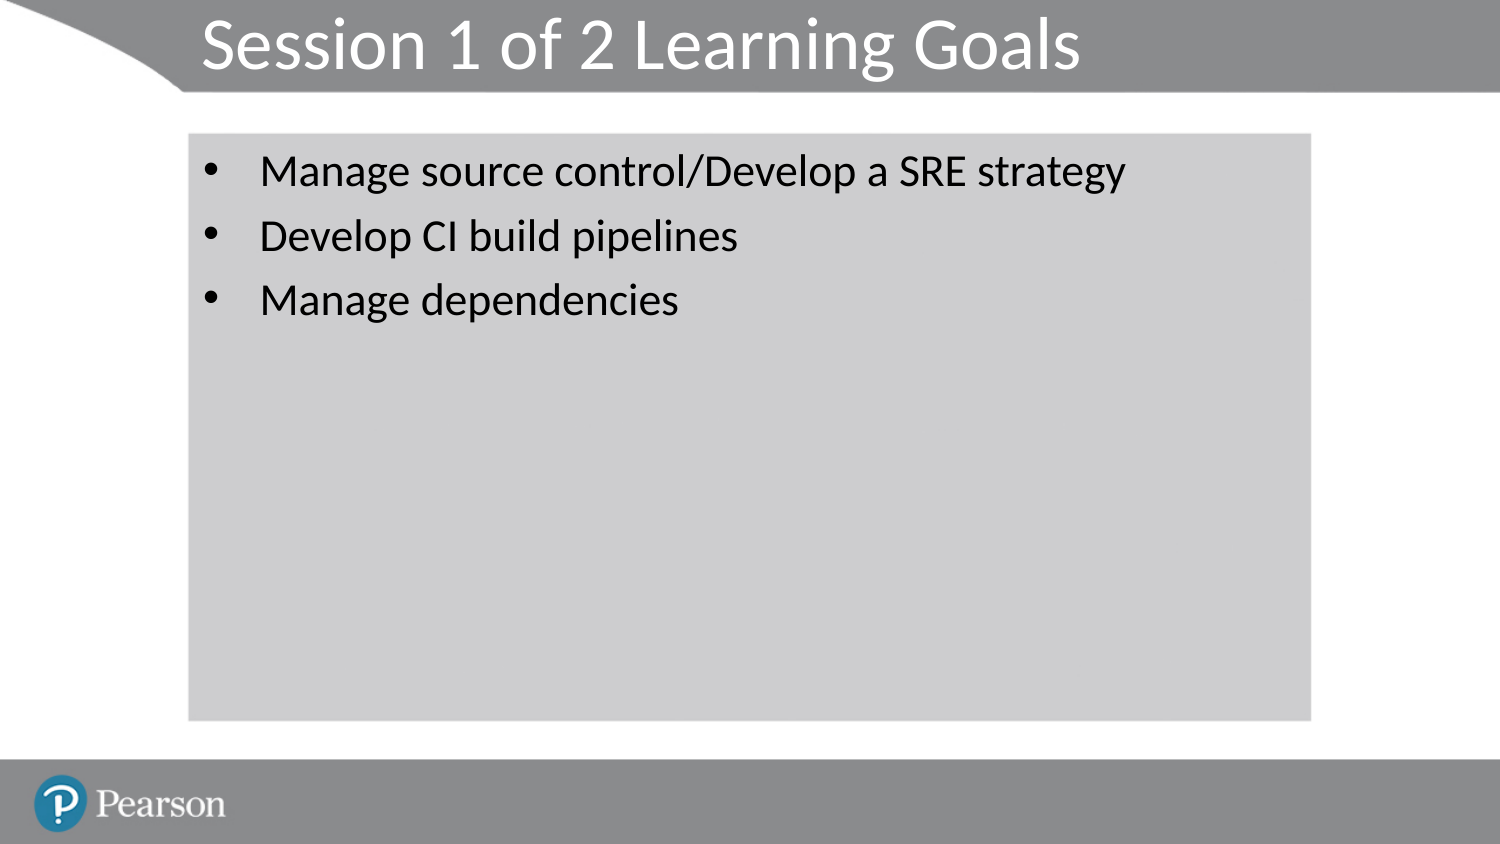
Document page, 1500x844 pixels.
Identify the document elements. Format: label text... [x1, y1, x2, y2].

list Manage source control/Develop a SRE strategy Develop CI build pipelines Manage dependencies [188, 133, 1311, 716]
title Session 1 of 2 Learning Goals [186, 0, 1425, 79]
picture [0, 0, 1500, 844]
